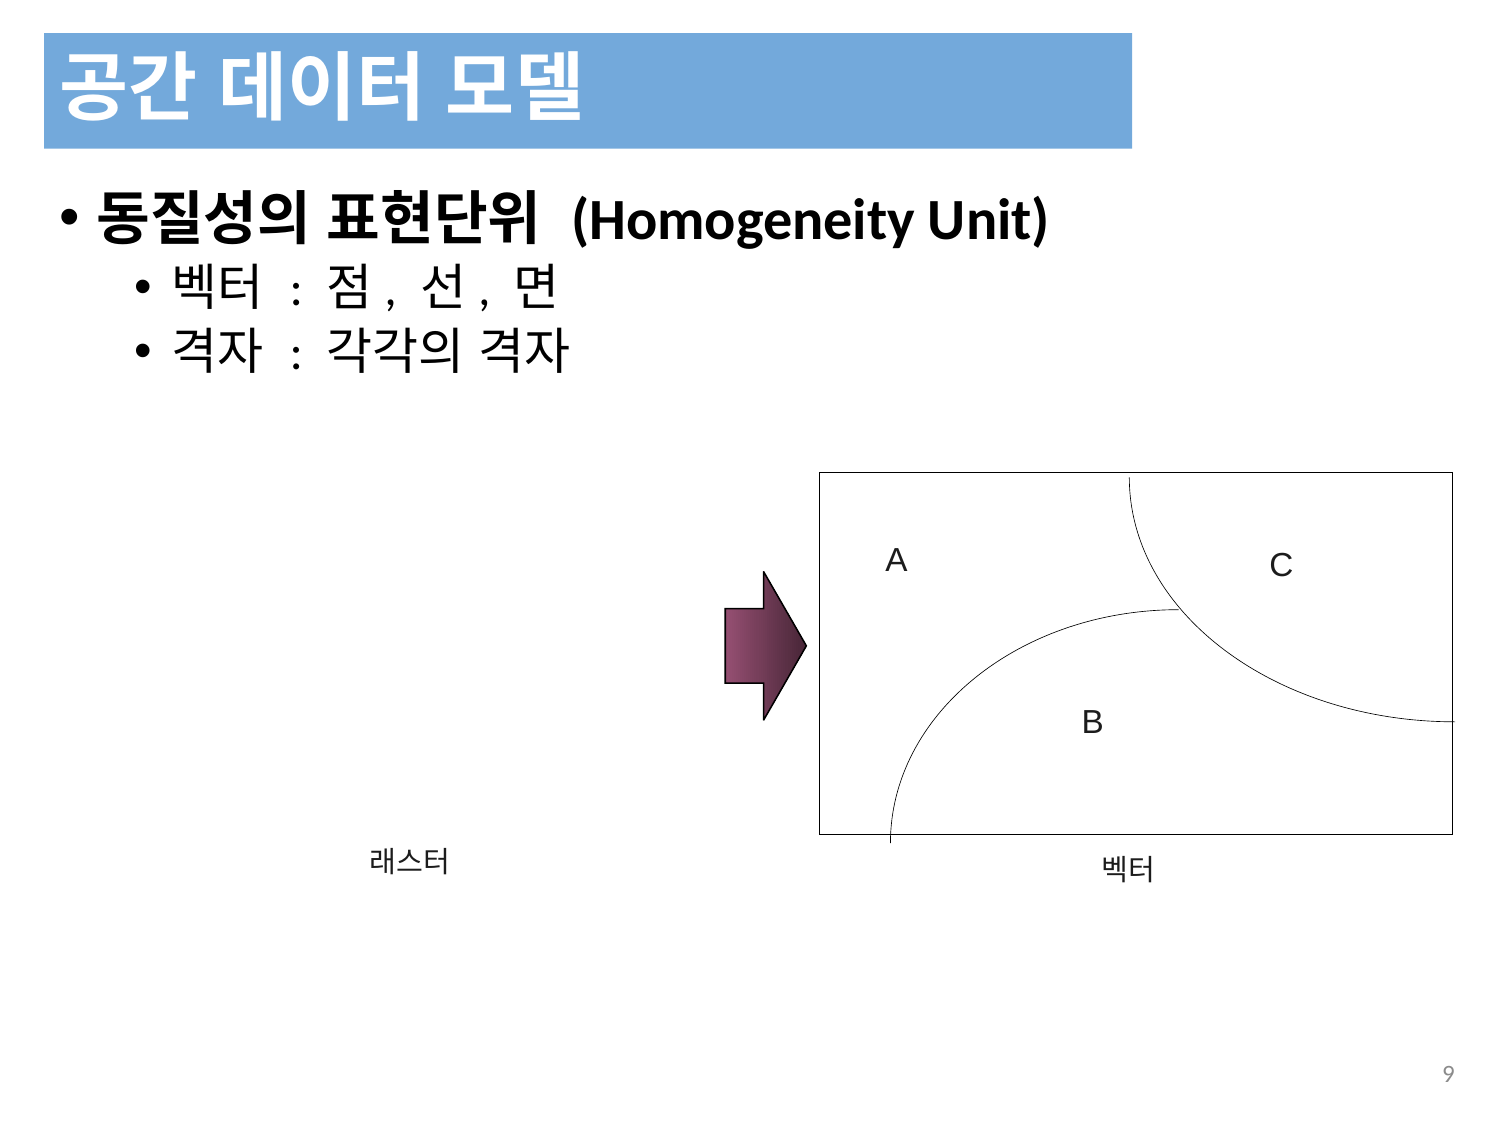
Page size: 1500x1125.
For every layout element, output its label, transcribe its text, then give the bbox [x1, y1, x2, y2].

list 동질성의 표현단위 (Homogeneity Unit) 벡터 : 점, 선, 면 격자 : 각각의 격자 [44, 181, 1440, 1006]
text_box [103, 472, 1456, 922]
list 공간 데이터 모델 [44, 33, 1133, 149]
slide_number 249 [1132, 1042, 1470, 1103]
